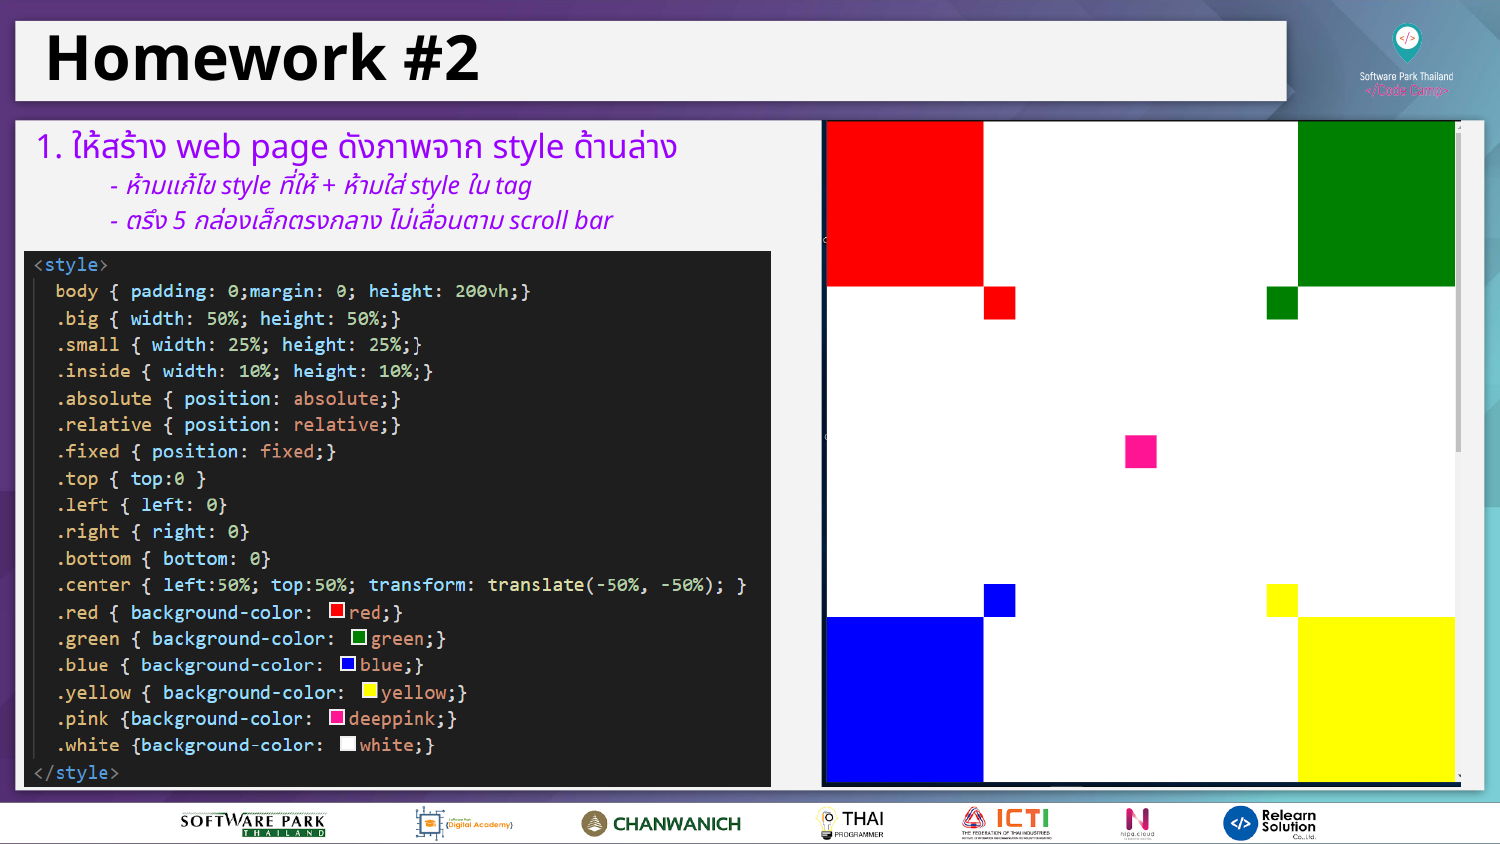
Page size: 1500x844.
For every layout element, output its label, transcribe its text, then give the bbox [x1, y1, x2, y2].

text_box 1. ให้สร้าง web page ดังภาพจาก style ด้านล่าง - ห้ามแก้ไข style ที่ให้ + ห้ามใส่ style ใน tag - ตรึง 5 กล่องเล็กตรงกลาง ไม่เลื่อนตาม scroll bar [24, 120, 775, 233]
picture [0, 0, 1500, 844]
text_box Homework #2 [33, 18, 1447, 102]
